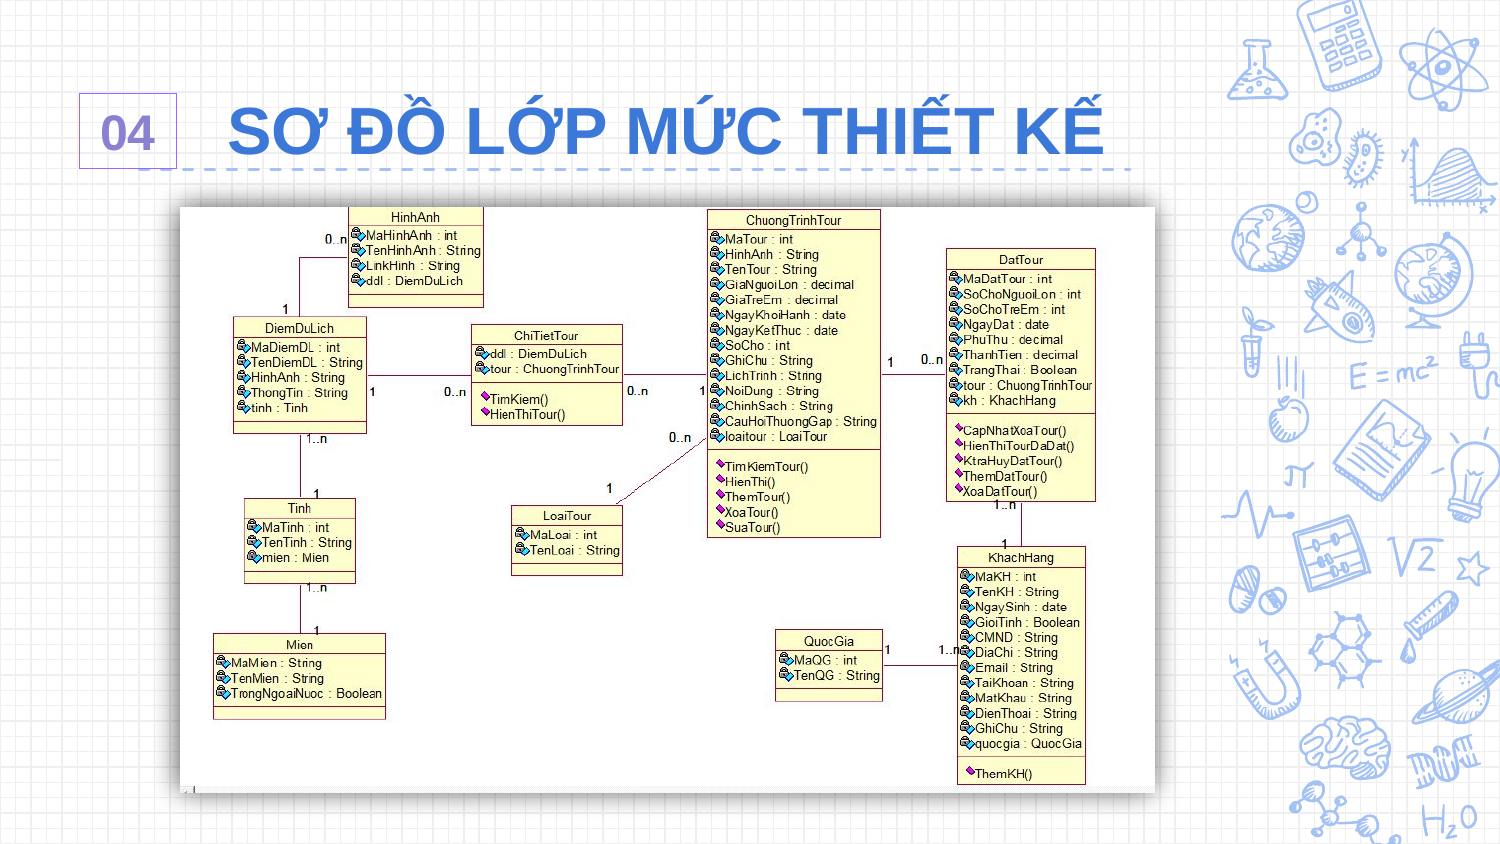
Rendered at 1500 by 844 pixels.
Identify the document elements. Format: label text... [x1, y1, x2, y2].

text_box 04 [79, 93, 177, 169]
text_box SƠ ĐỒ LỚP MỨC THIẾT KẾ [172, 93, 1163, 183]
picture [179, 207, 1155, 793]
